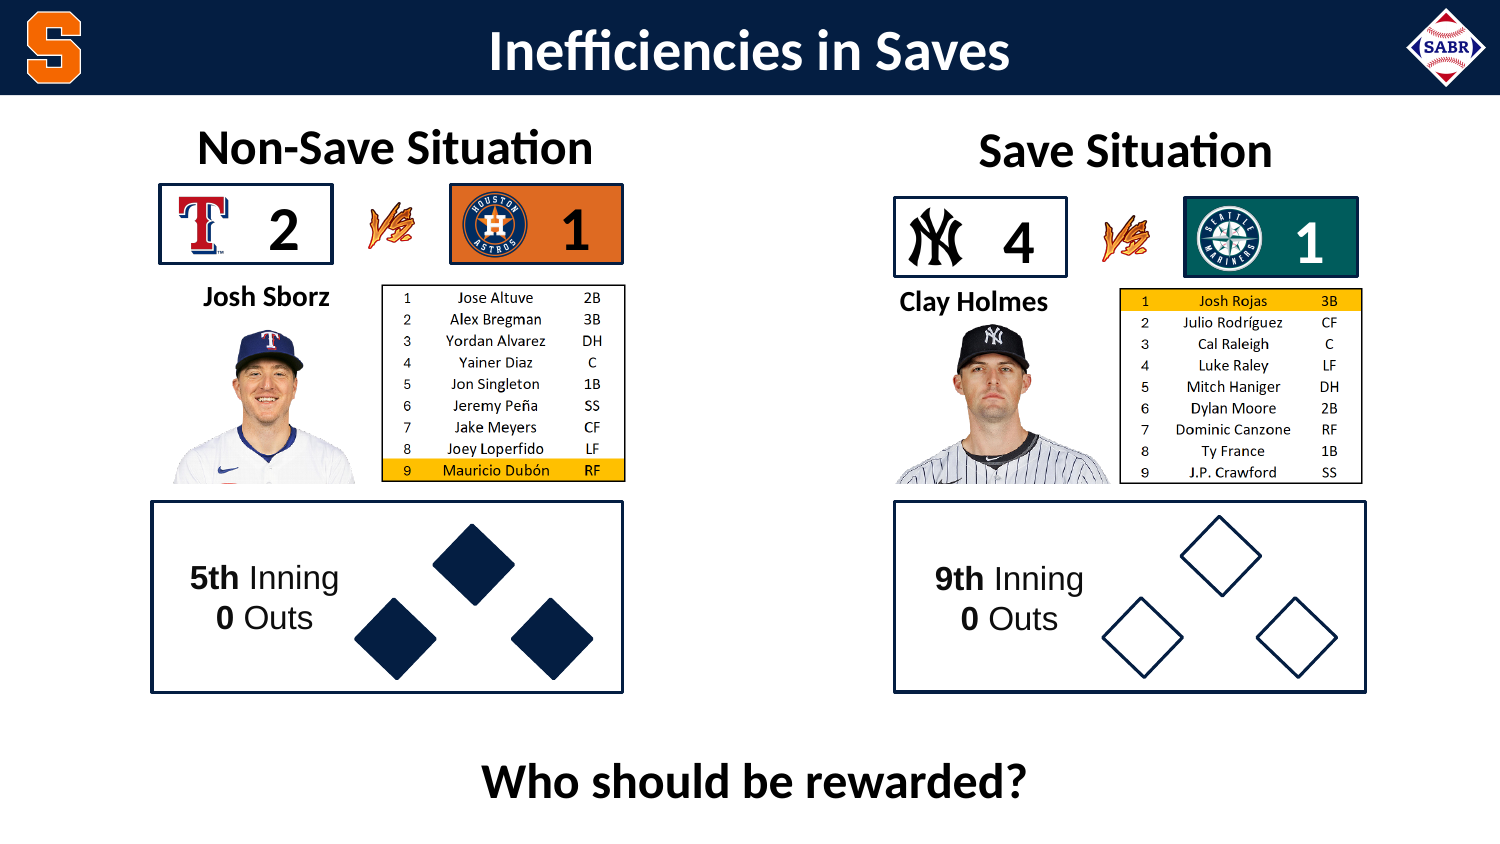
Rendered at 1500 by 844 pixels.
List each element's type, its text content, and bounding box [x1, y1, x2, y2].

picture [902, 204, 969, 271]
text_box [152, 501, 623, 693]
text_box 2 [237, 192, 333, 264]
text_box [450, 192, 460, 264]
picture [461, 191, 528, 258]
text_box [894, 501, 1366, 692]
picture [14, 7, 94, 88]
text_box Josh Sborz [139, 271, 394, 318]
text_box Clay Holmes [847, 276, 1102, 323]
text_box 4 [972, 200, 1067, 276]
text_box 1 [1262, 200, 1358, 277]
text_box [0, 0, 108, 96]
text_box [1256, 597, 1337, 678]
picture [1406, 7, 1486, 88]
text_box [1185, 197, 1358, 277]
text_box Non-Save Situation [68, 98, 723, 192]
text_box [1102, 597, 1183, 678]
text_box [357, 599, 436, 679]
text_box [1180, 516, 1261, 596]
picture [1102, 215, 1150, 262]
picture [151, 196, 255, 255]
text_box [512, 599, 593, 679]
picture [1196, 205, 1263, 272]
picture [367, 202, 415, 249]
text_box [894, 197, 1067, 276]
text_box 5th Inning 0 Outs [173, 549, 357, 643]
text_box [1392, 0, 1500, 96]
text_box 1 [529, 192, 623, 264]
text_box [433, 524, 514, 605]
text_box 9th Inning 0 Outs [917, 550, 1102, 644]
picture [868, 285, 1367, 487]
text_box Who should be rewarded? [148, 731, 1362, 826]
text_box Inefficiencies in Saves [108, 0, 1392, 96]
picture [147, 281, 628, 484]
text_box Save Situation [799, 100, 1453, 195]
